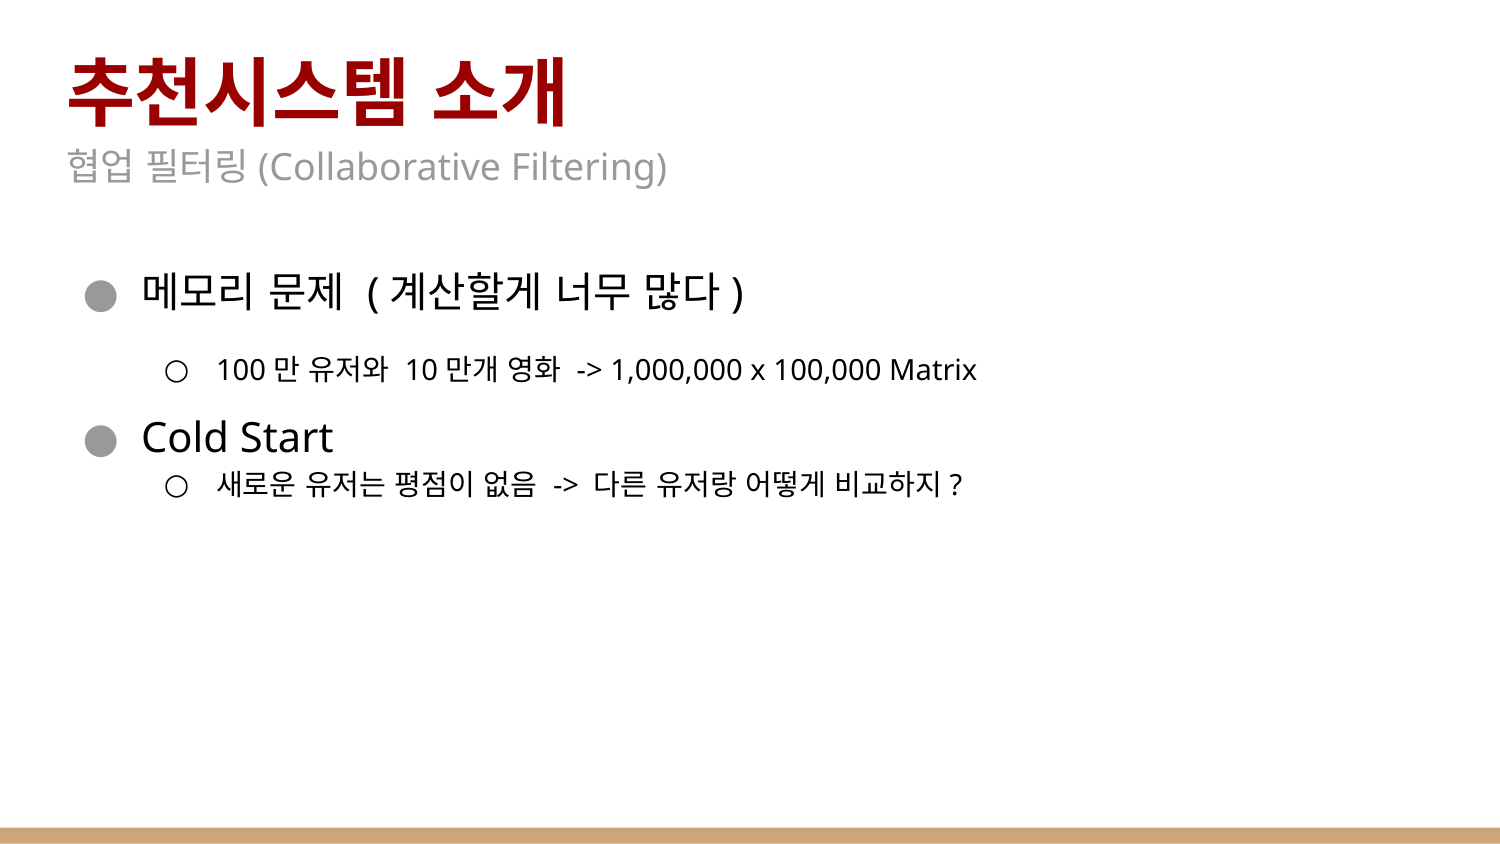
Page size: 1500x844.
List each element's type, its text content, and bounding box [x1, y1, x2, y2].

list 협업 필터링(Collaborative Filtering) [51, 121, 1449, 200]
list 메모리 문제 (계산할게 너무 많다) 100만 유저와 10만개 영화 -> 1,000,000 x 100,000 Matrix Cold Start 새로운 유저는 평점이 없음 -> 다른 유저랑 어떻게 비교하지? [51, 226, 1449, 777]
title 추천시스템 소개 [51, 14, 1449, 121]
